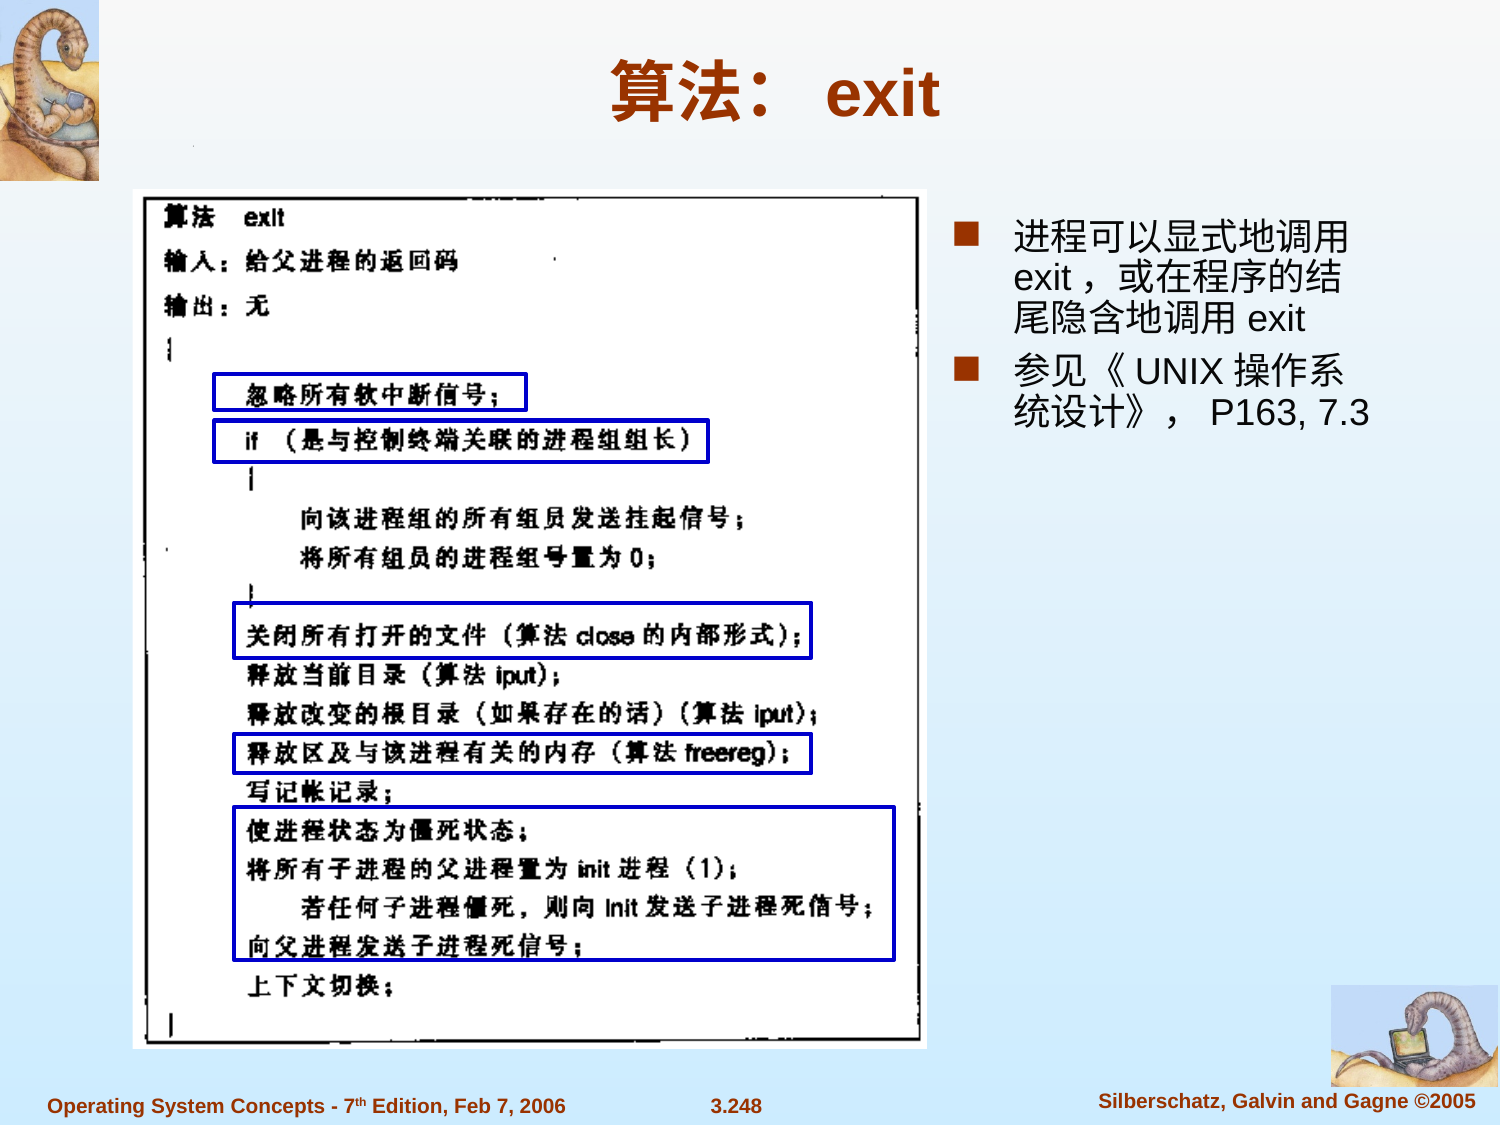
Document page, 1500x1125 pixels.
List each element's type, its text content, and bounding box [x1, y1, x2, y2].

title 算法：exit [112, 37, 1438, 138]
picture [132, 188, 928, 1049]
picture [0, 0, 99, 181]
list 进程可以显式地调用exit，或在程序的结尾隐含地调用exit 参见《UNIX操作系统设计》，P163, 7.3 [941, 210, 1395, 581]
picture [1331, 985, 1498, 1087]
